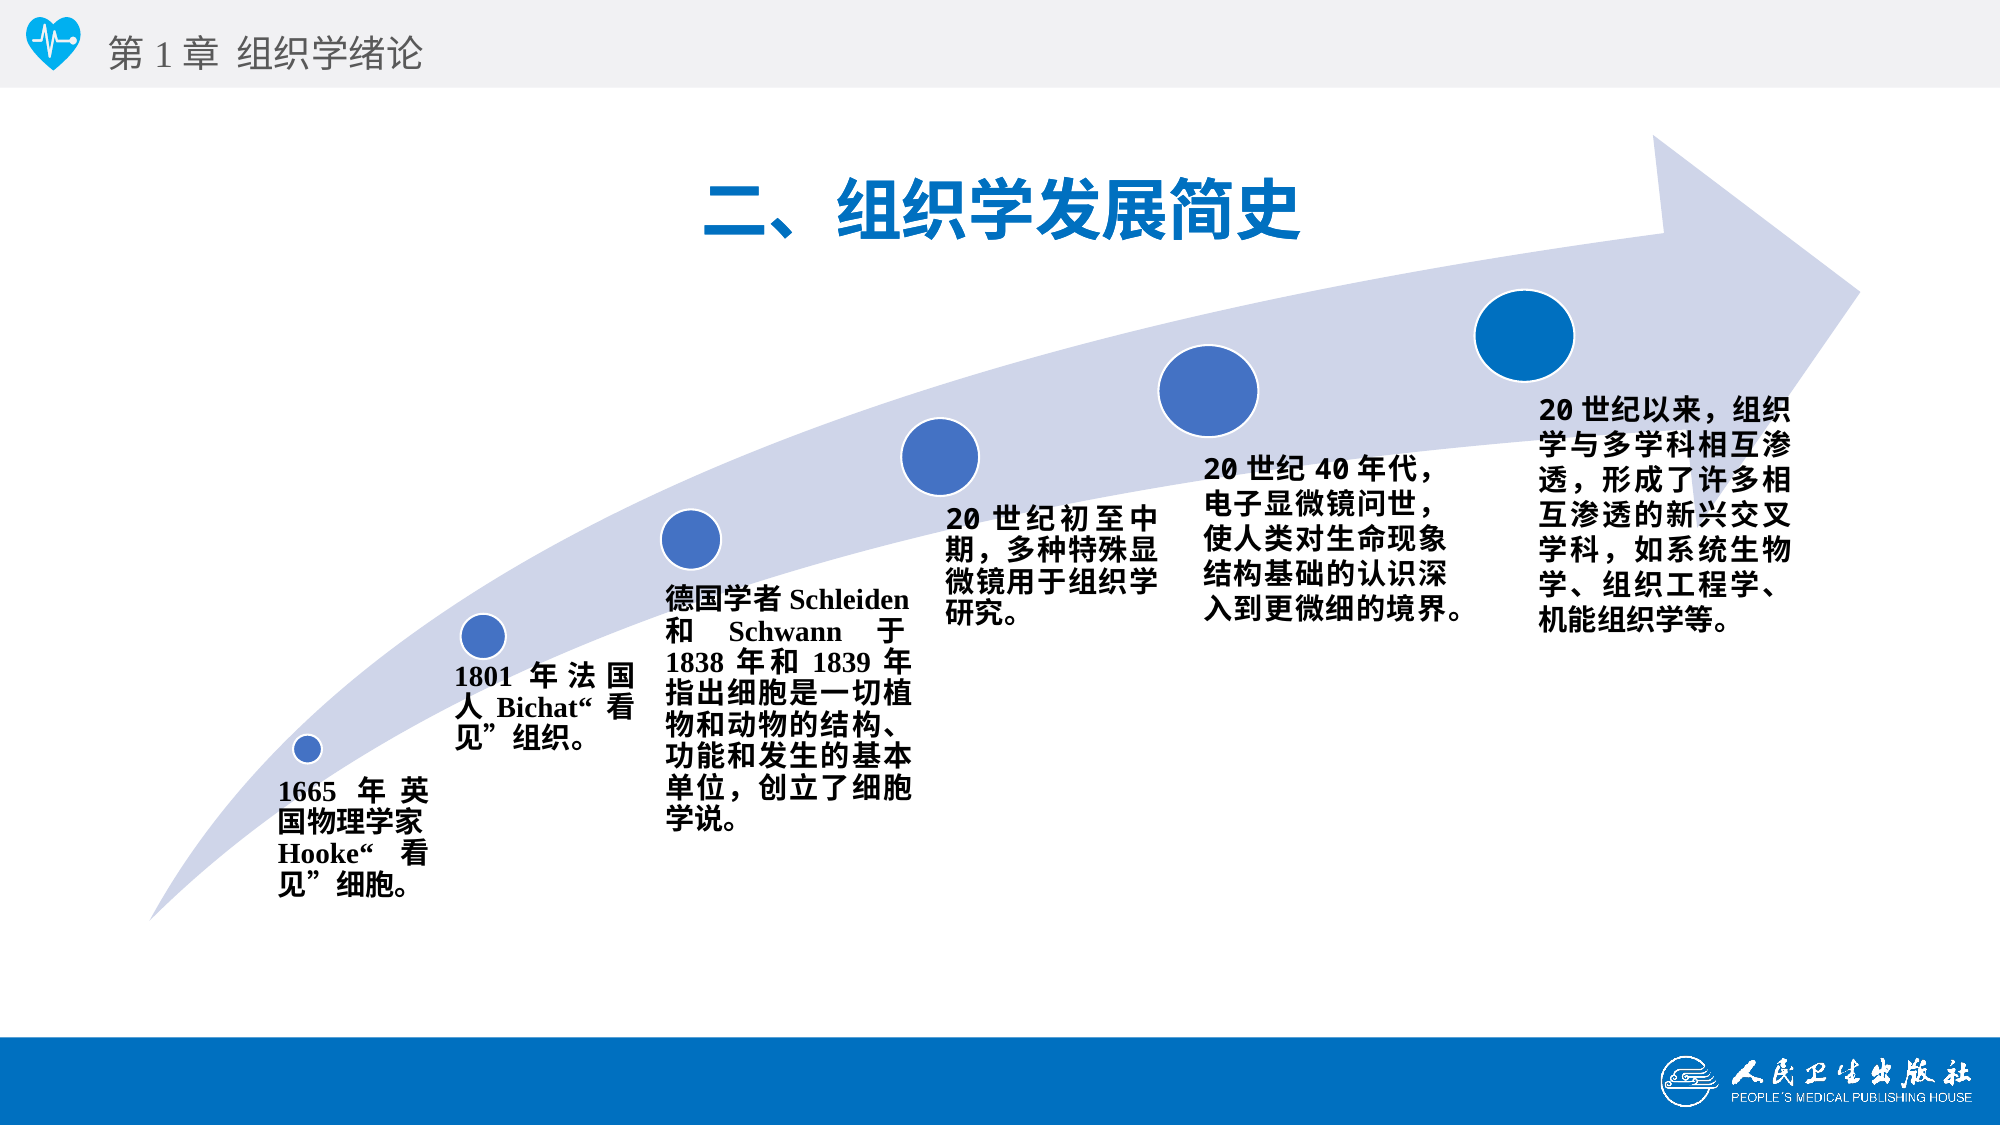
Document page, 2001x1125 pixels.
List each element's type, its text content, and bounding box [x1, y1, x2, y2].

text_box 第1章 组织学绪论 [93, 0, 489, 83]
text_box [459, 612, 507, 660]
text_box 二、组织学发展简史 [149, 121, 1855, 256]
text_box 20世纪40年代，电子显微镜问世，使人类对生命现象结构基础的认识深入到更微细的境界。 [1150, 450, 1449, 868]
text_box 1801年法国人Bichat“看见”组织。 [430, 660, 636, 885]
text_box [291, 733, 324, 765]
text_box [1157, 344, 1260, 439]
text_box [900, 417, 981, 498]
text_box 1665年英国物理学家Hooke“看见”细胞。 [262, 776, 431, 964]
text_box [659, 508, 723, 571]
text_box [1473, 288, 1576, 383]
picture [0, 88, 2001, 1125]
text_box 20世纪初至中期，多种特殊显微镜用于组织学研究。 [904, 504, 1150, 764]
text_box [149, 256, 1861, 921]
text_box 20世纪以来，组织学与多学科相互渗透，形成了许多相互渗透的新兴交叉学科，如系统生物学、组织工程学、机能组织学等。 [1523, 383, 1807, 644]
text_box 德国学者Schleiden和Schwann于1838年和1839年指出细胞是一切植物和动物的结构、功能和发生的基本单位，创立了细胞学说。 [633, 584, 904, 715]
